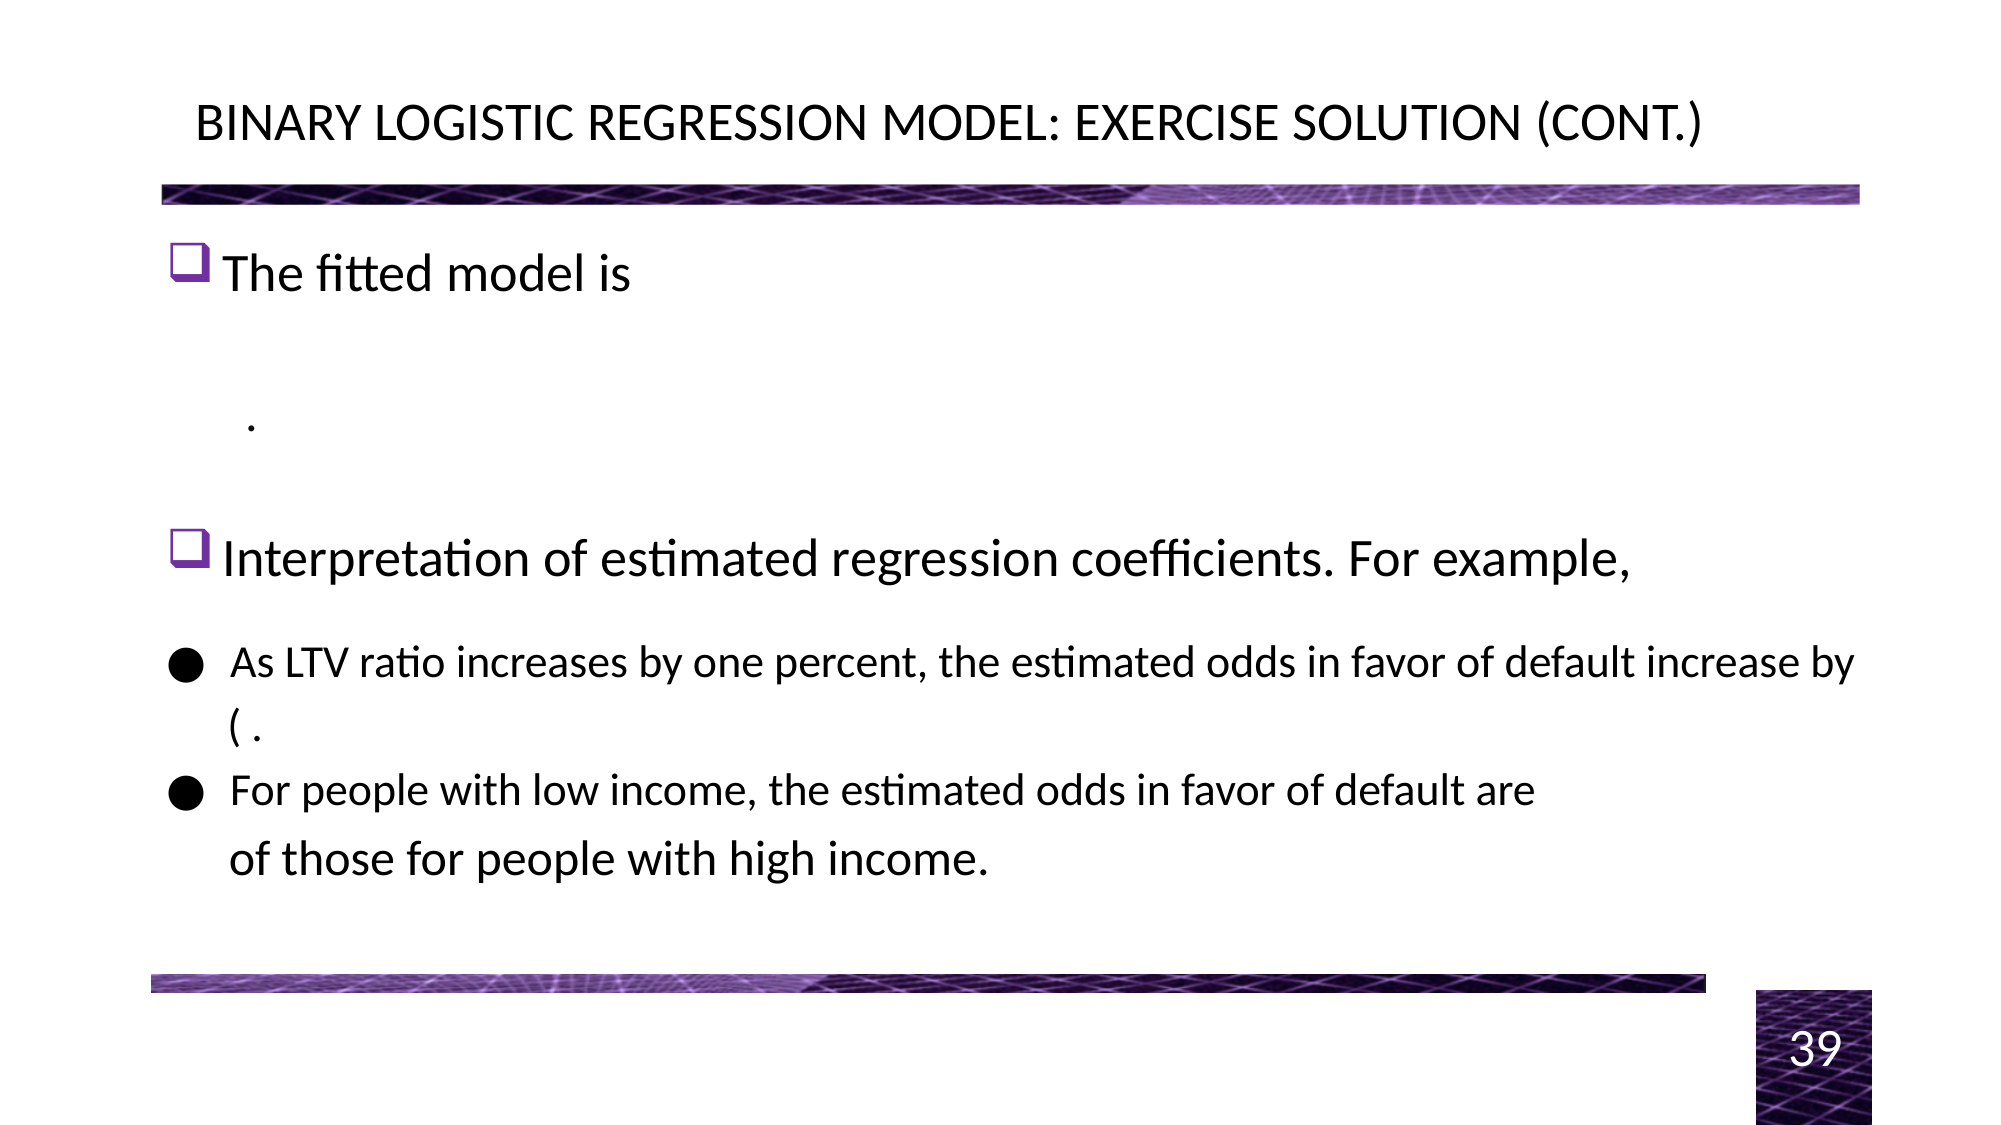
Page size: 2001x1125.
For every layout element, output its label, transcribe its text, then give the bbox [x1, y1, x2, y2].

picture [150, 974, 1706, 994]
picture [161, 184, 1860, 205]
text_box BINARY LOGISTIC REGRESSION MODEL: exercise solution (cont.) [180, 36, 1826, 159]
picture [1756, 990, 1872, 1125]
